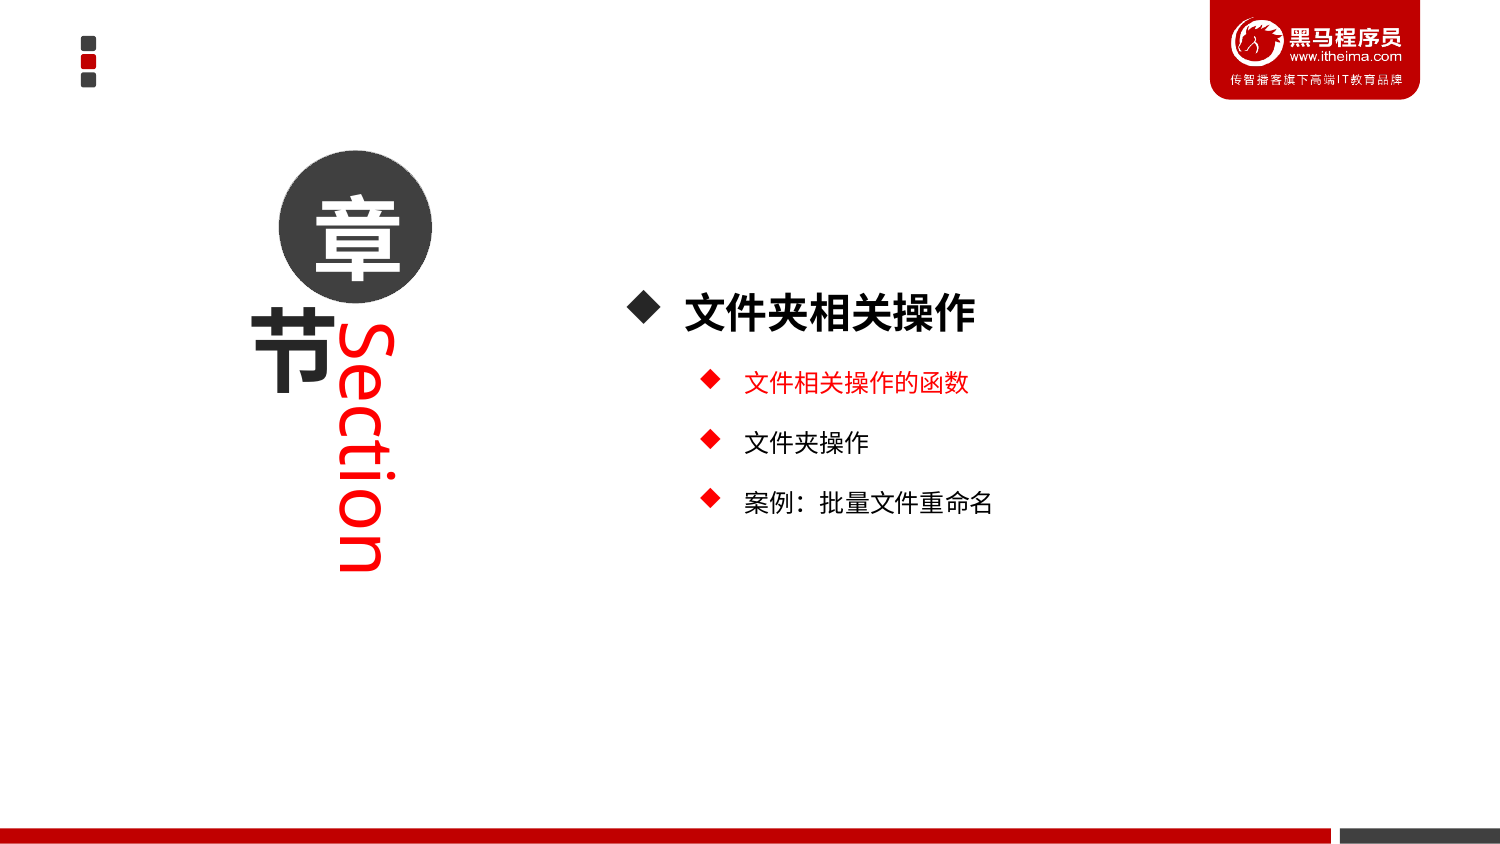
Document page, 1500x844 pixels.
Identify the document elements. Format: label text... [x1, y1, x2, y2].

text_box Section [321, 314, 427, 749]
picture [1212, 8, 1421, 94]
text_box 章 [278, 150, 433, 304]
text_box 节 [218, 288, 339, 410]
text_box 文件夹相关操作 文件相关操作的函数 文件夹操作 案例：批量文件重命名 [608, 229, 1317, 585]
